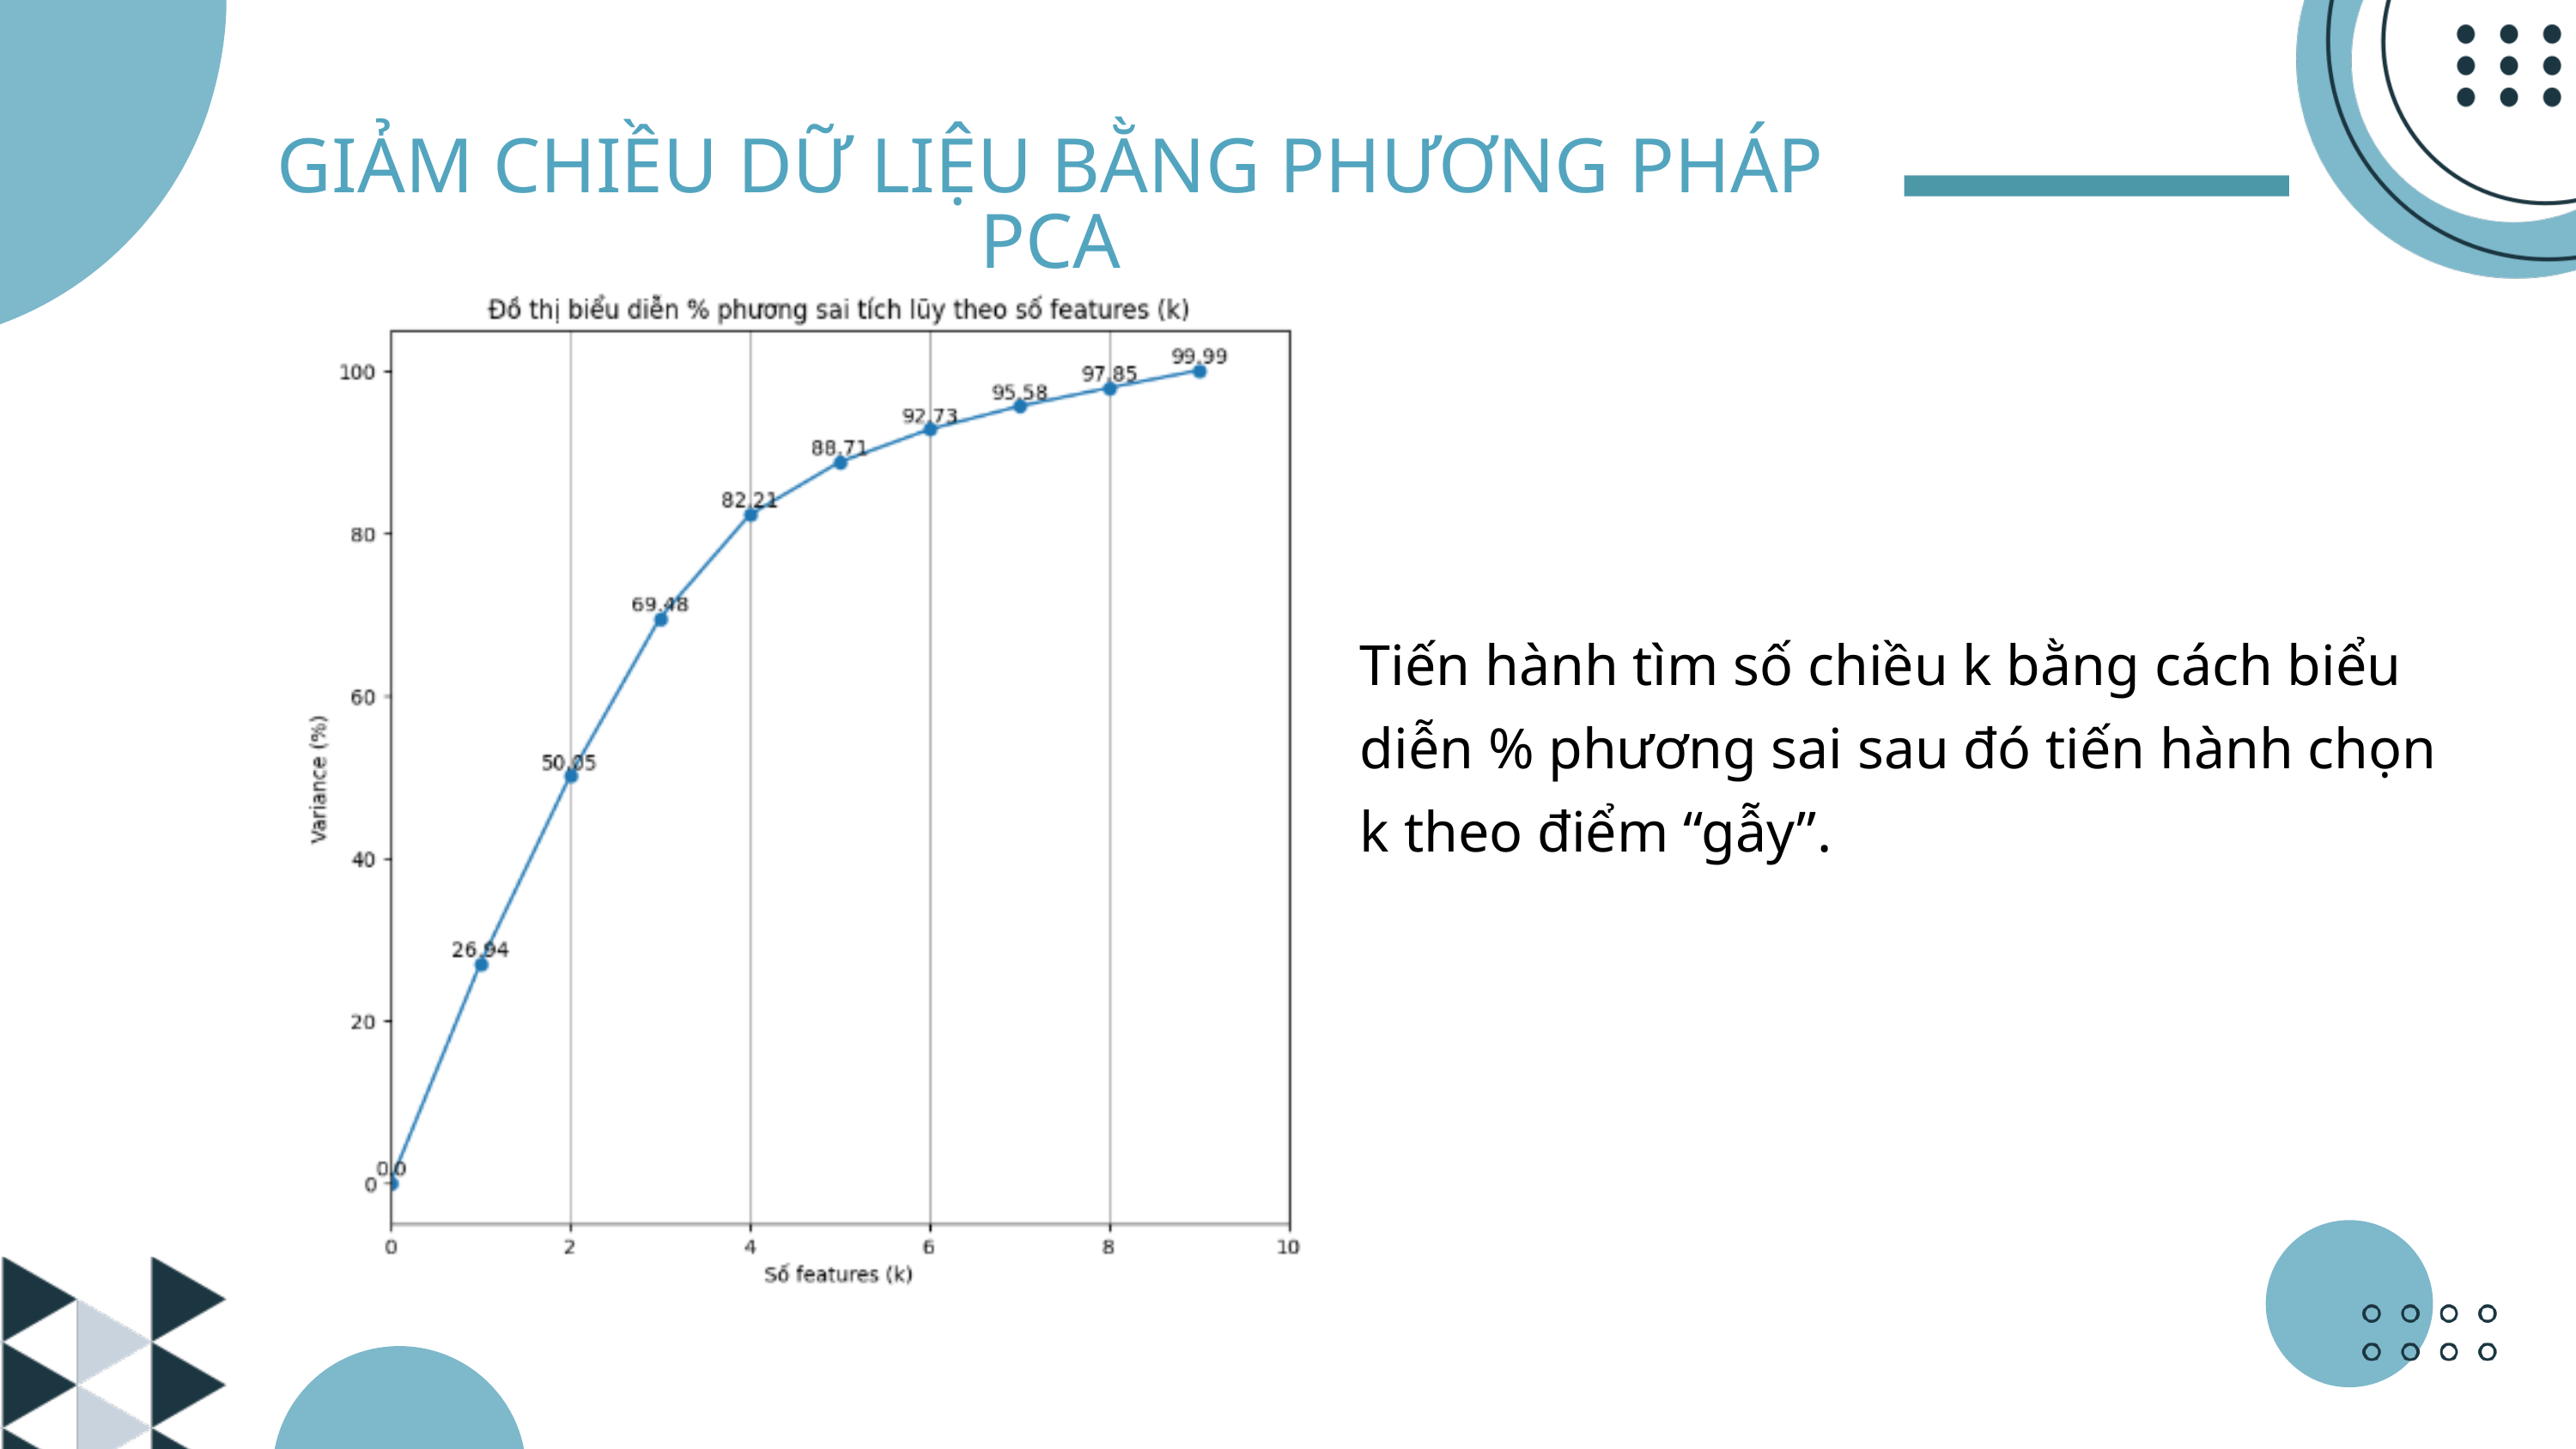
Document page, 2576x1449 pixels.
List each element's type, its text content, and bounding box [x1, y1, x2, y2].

text_box Tiến hành tìm số chiều k bằng cách biểu diễn % phương sai sau đó tiến hành chọn k theo điểm “gẫy”. [1359, 613, 2448, 864]
text_box GIẢM CHIỀU DỮ LIỆU BẰNG PHƯƠNG PHÁP PCA [197, 132, 1905, 359]
text_box [0, 1257, 227, 1449]
text_box [296, 359, 1377, 1304]
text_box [2265, 1220, 2433, 1388]
text_box [2265, 0, 2576, 310]
text_box [1905, 175, 2289, 197]
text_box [271, 1345, 527, 1449]
text_box [2437, 1303, 2505, 1367]
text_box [0, 0, 389, 183]
